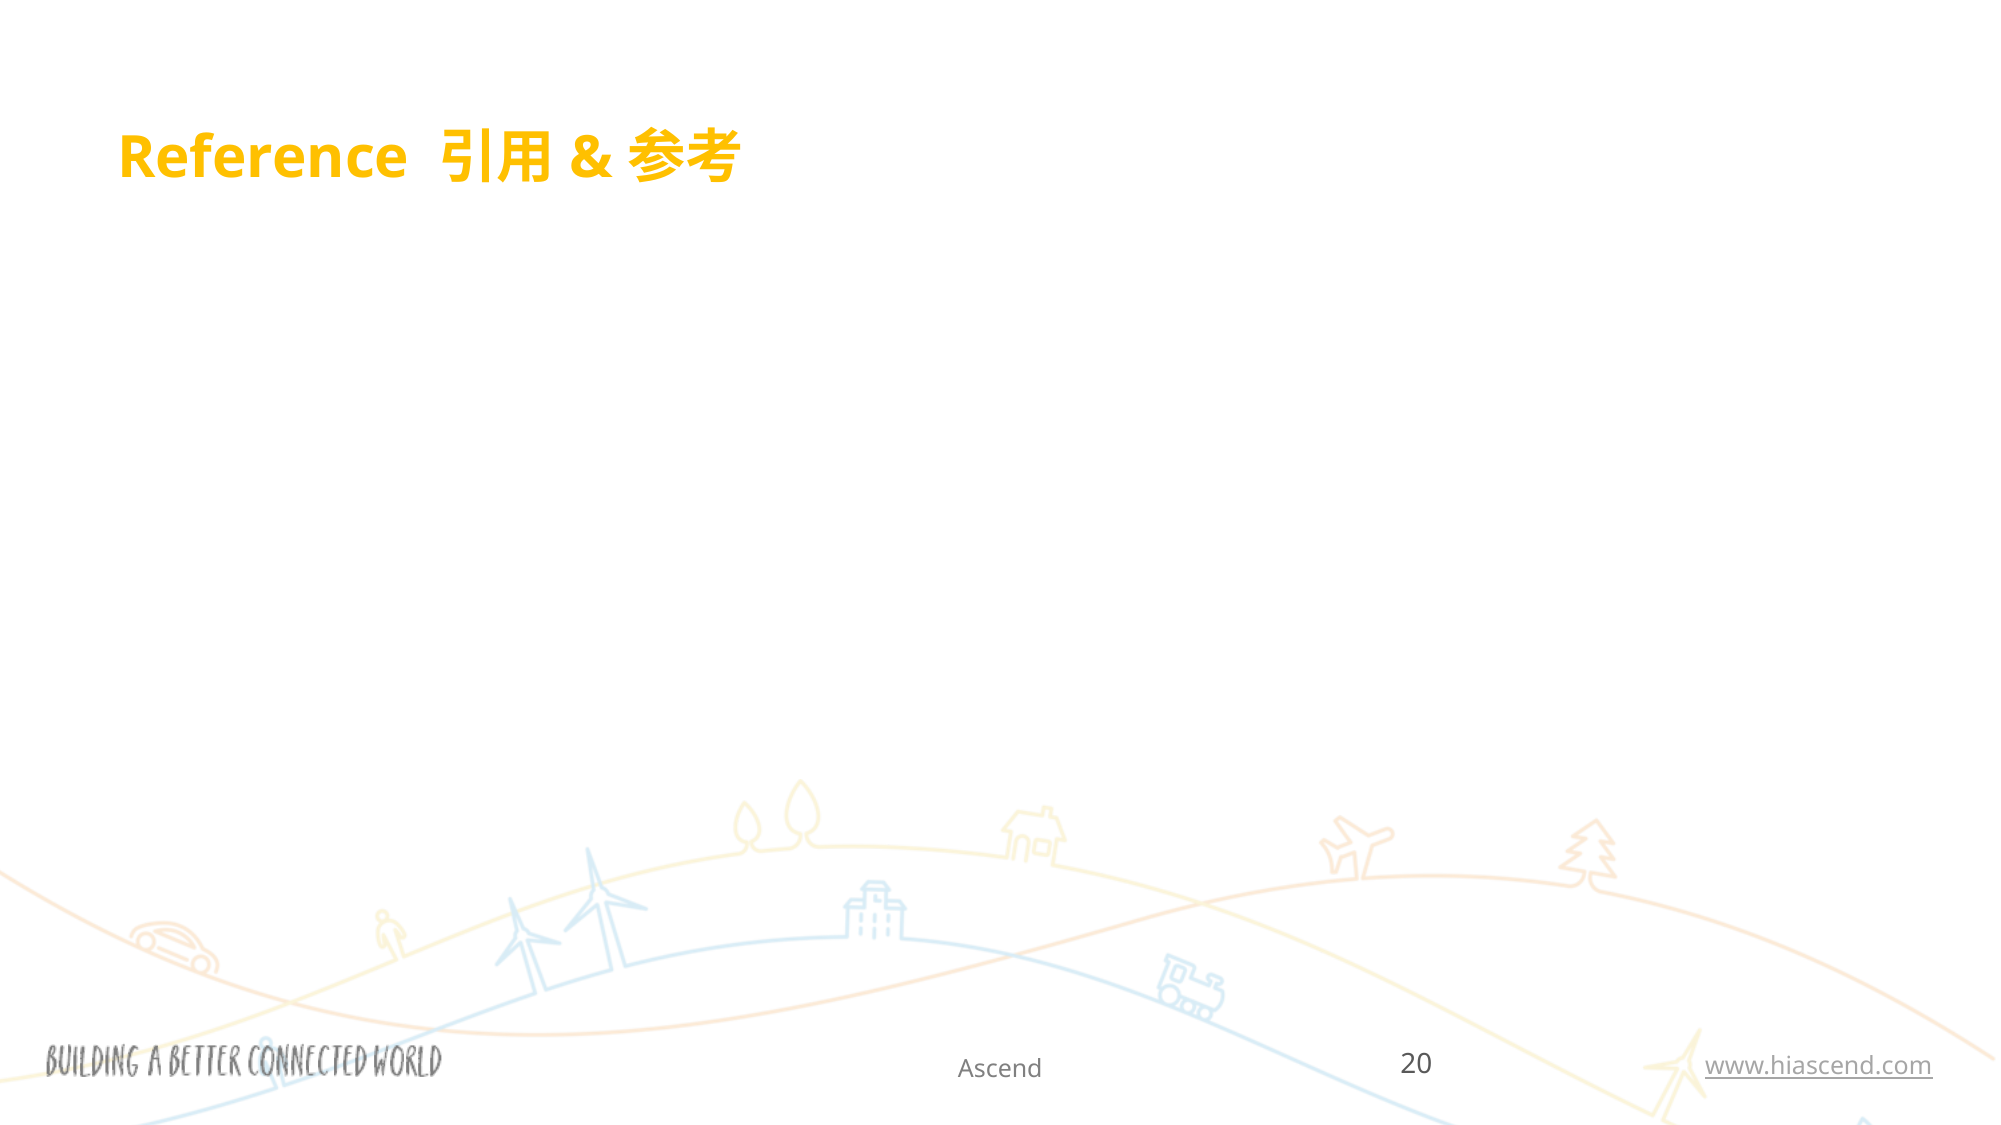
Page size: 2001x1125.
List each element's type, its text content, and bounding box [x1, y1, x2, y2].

title Reference 引用&参考 [102, 111, 1863, 209]
picture [23, 1023, 468, 1105]
